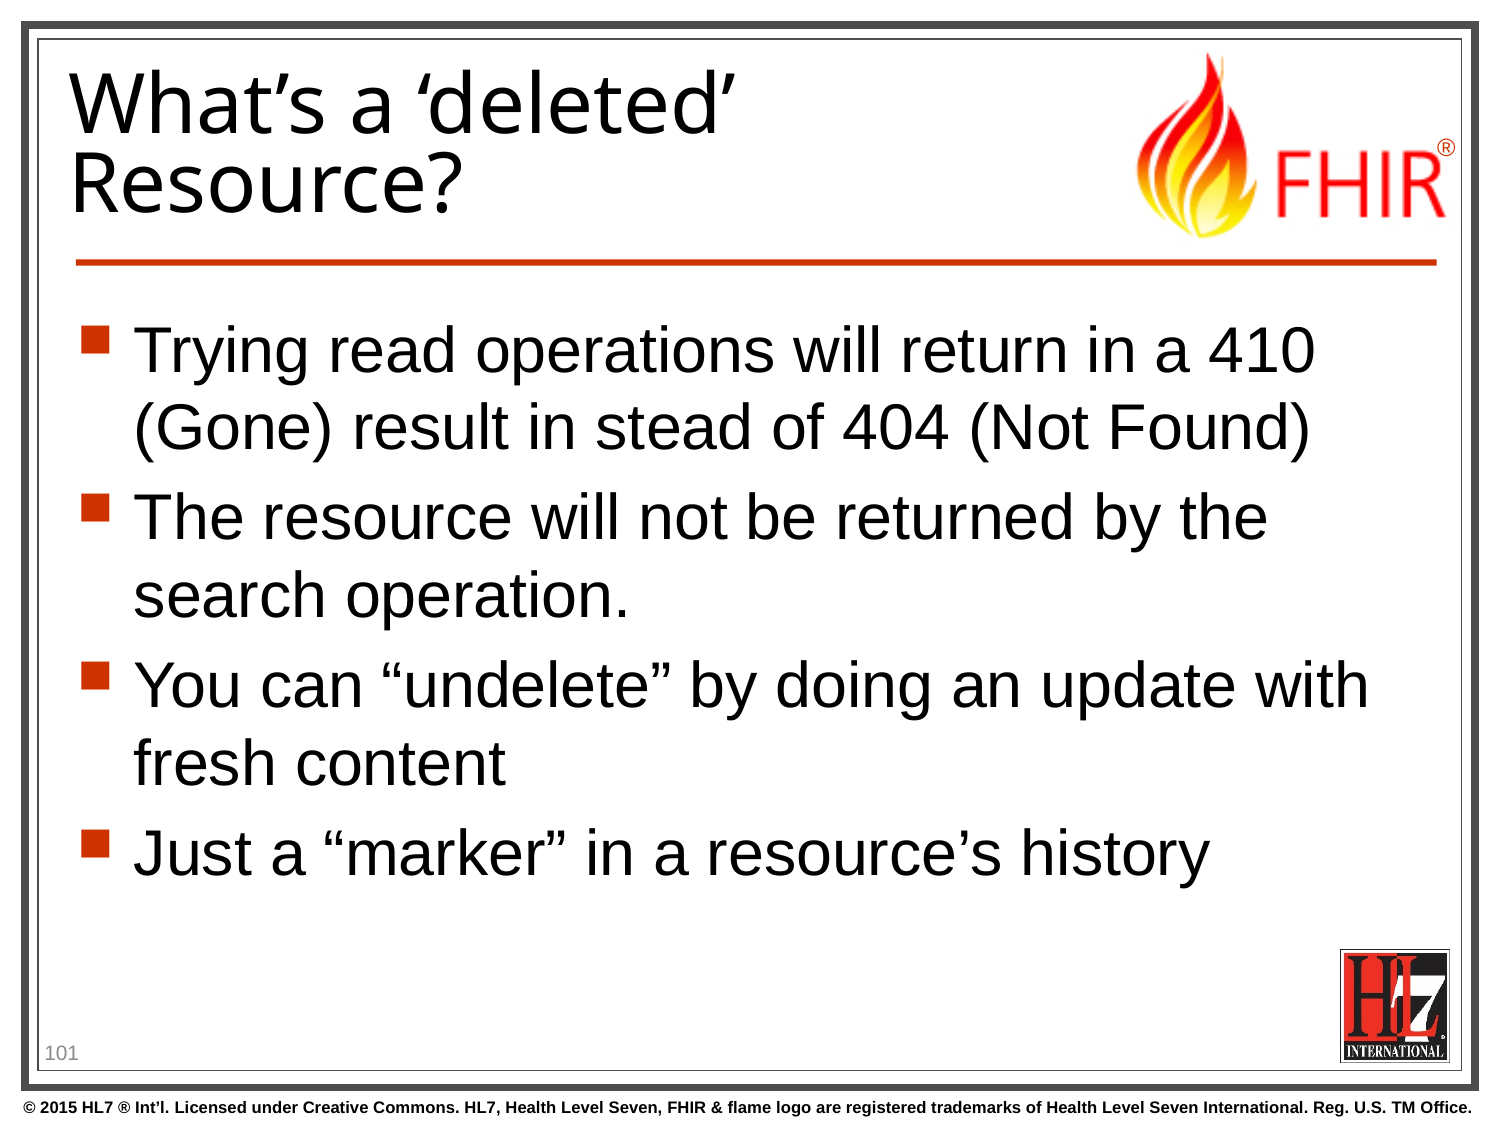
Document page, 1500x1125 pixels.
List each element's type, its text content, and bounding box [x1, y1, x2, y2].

picture [1124, 42, 1458, 249]
list Trying read operations will return in a 410 (Gone) result in stead of 404 (Not Found) The resource will not be returned by the search operation. You can “undelete” by doing an update with fresh content Just a “marker” in a resource’s history [62, 299, 1438, 1059]
title What’s a ‘deleted’ Resource? [53, 54, 1128, 244]
picture [1340, 949, 1450, 1063]
slide_number 101 [29, 1034, 148, 1071]
